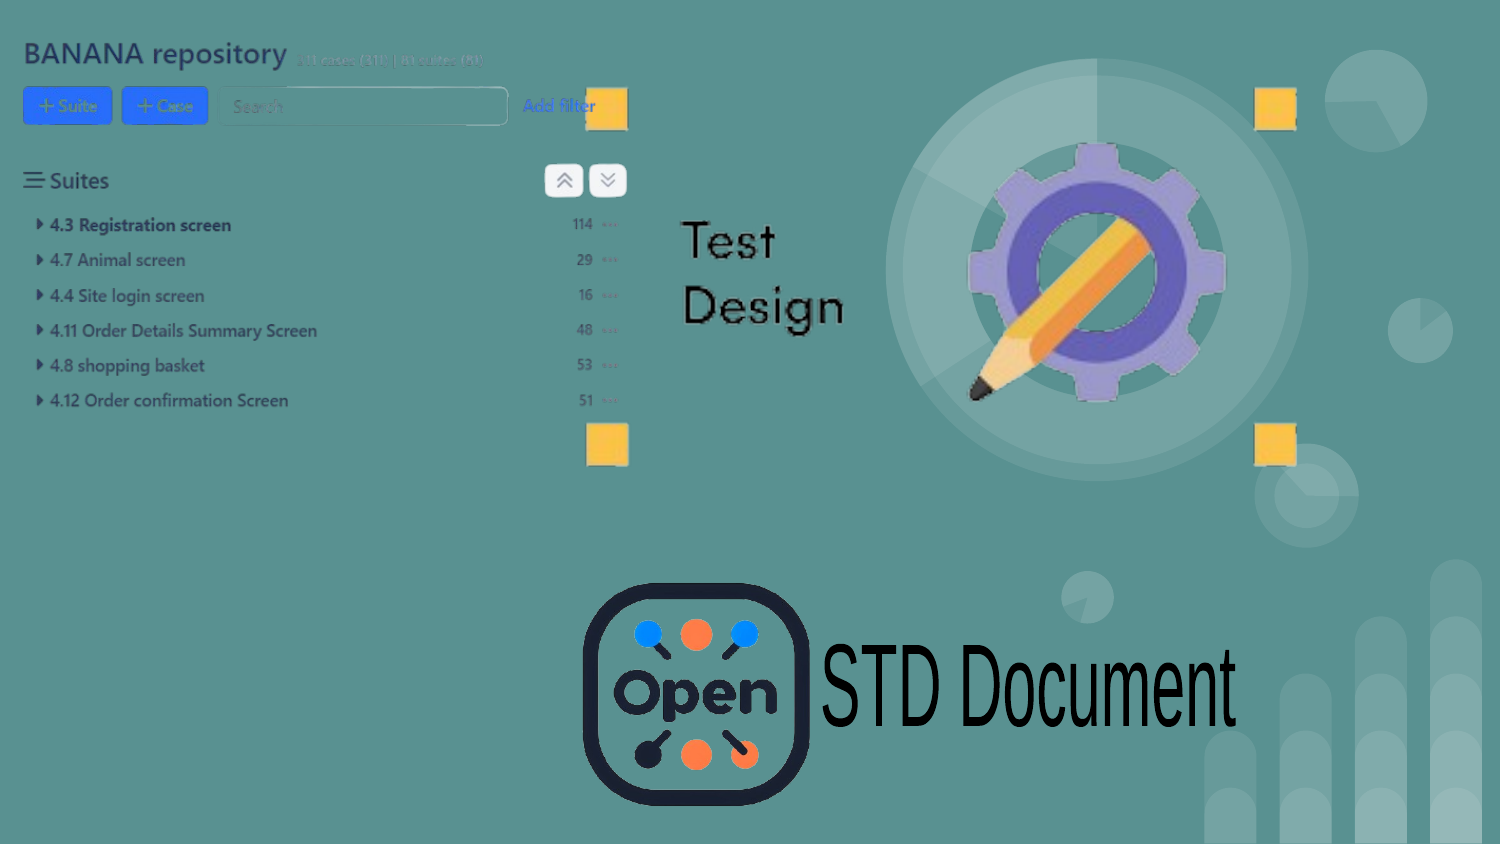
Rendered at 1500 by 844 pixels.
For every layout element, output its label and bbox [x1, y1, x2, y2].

picture [536, 533, 855, 844]
picture [0, 18, 1328, 477]
